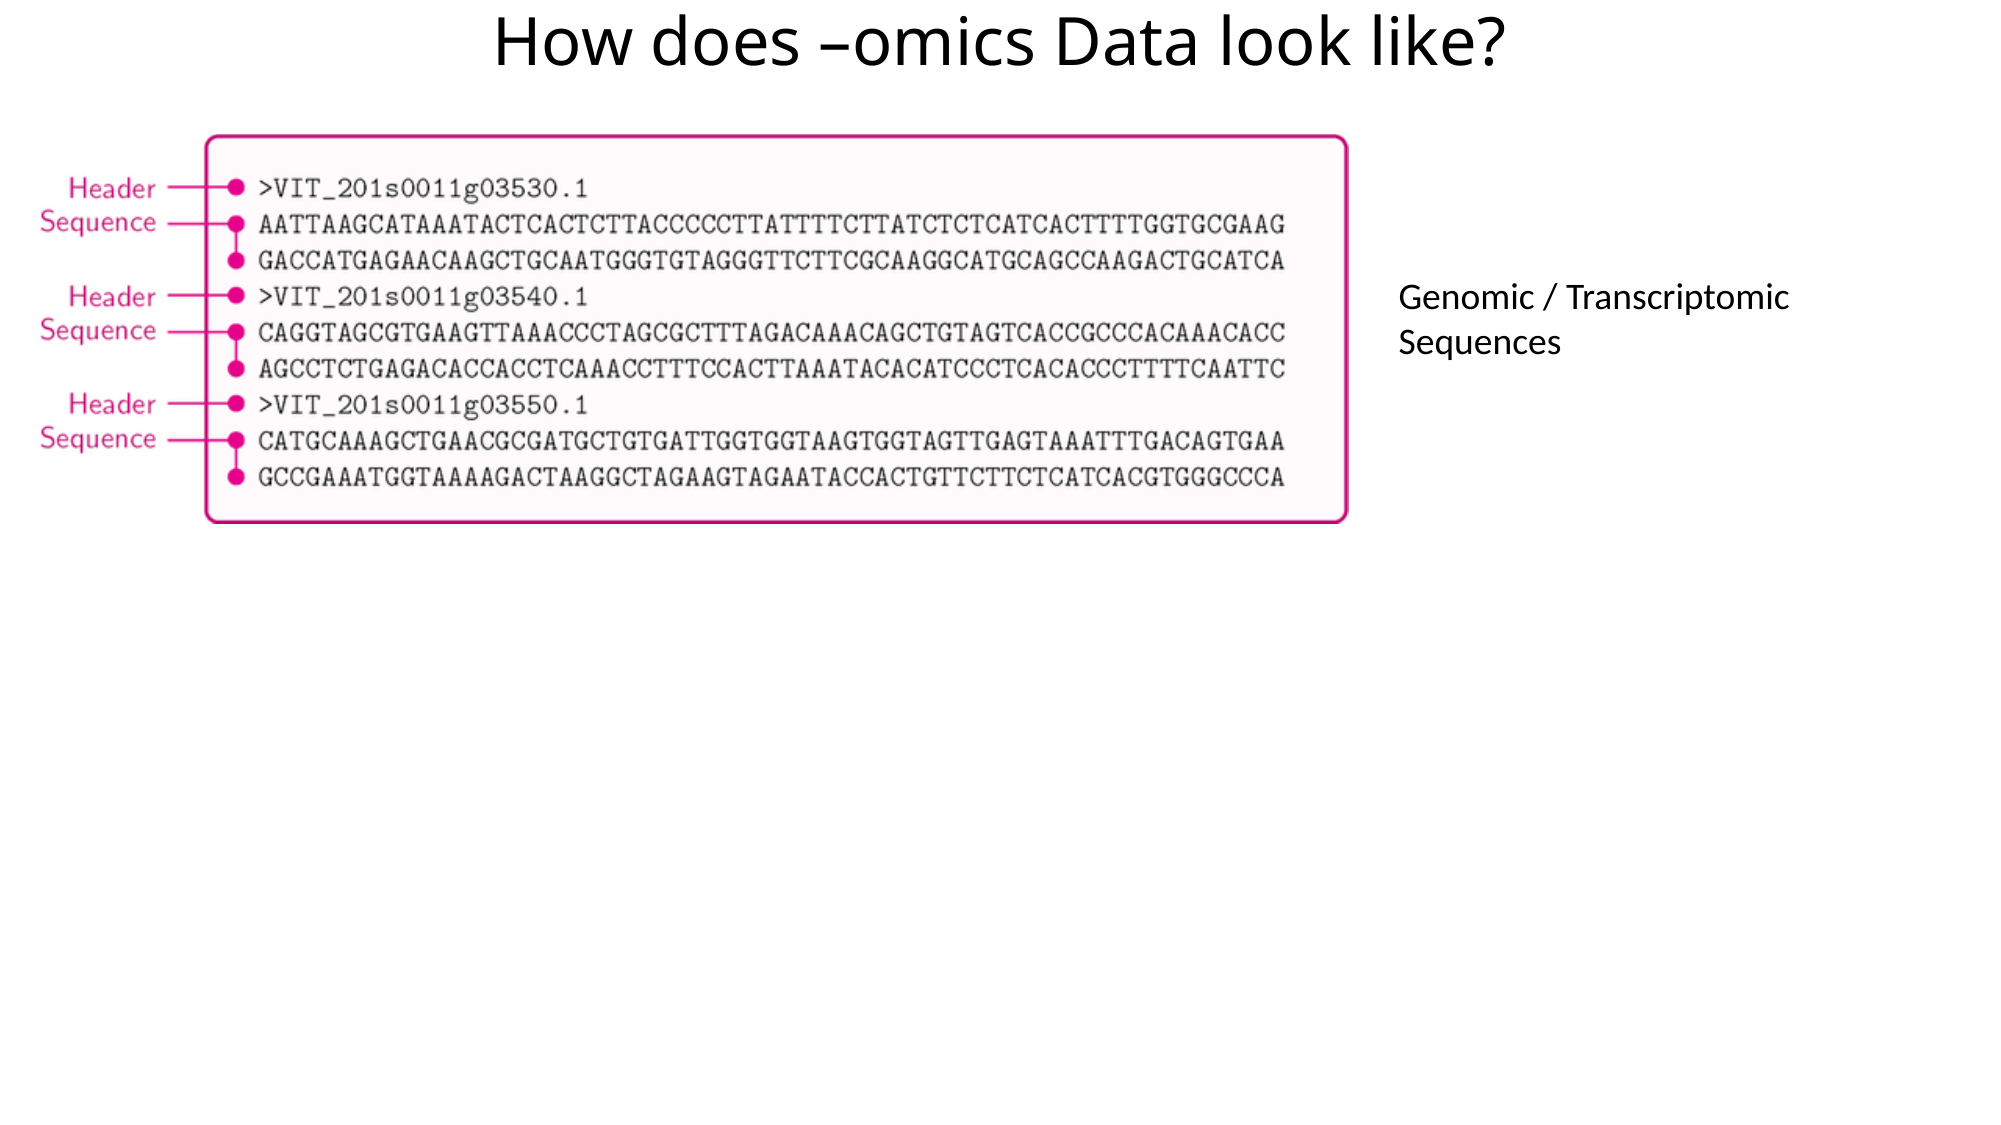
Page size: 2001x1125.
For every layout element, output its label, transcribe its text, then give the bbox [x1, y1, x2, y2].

text_box How does –omics Data look like? [0, 0, 2000, 218]
text_box Genomic / Transcriptomic Sequences [1383, 264, 1805, 370]
picture [20, 134, 1349, 524]
